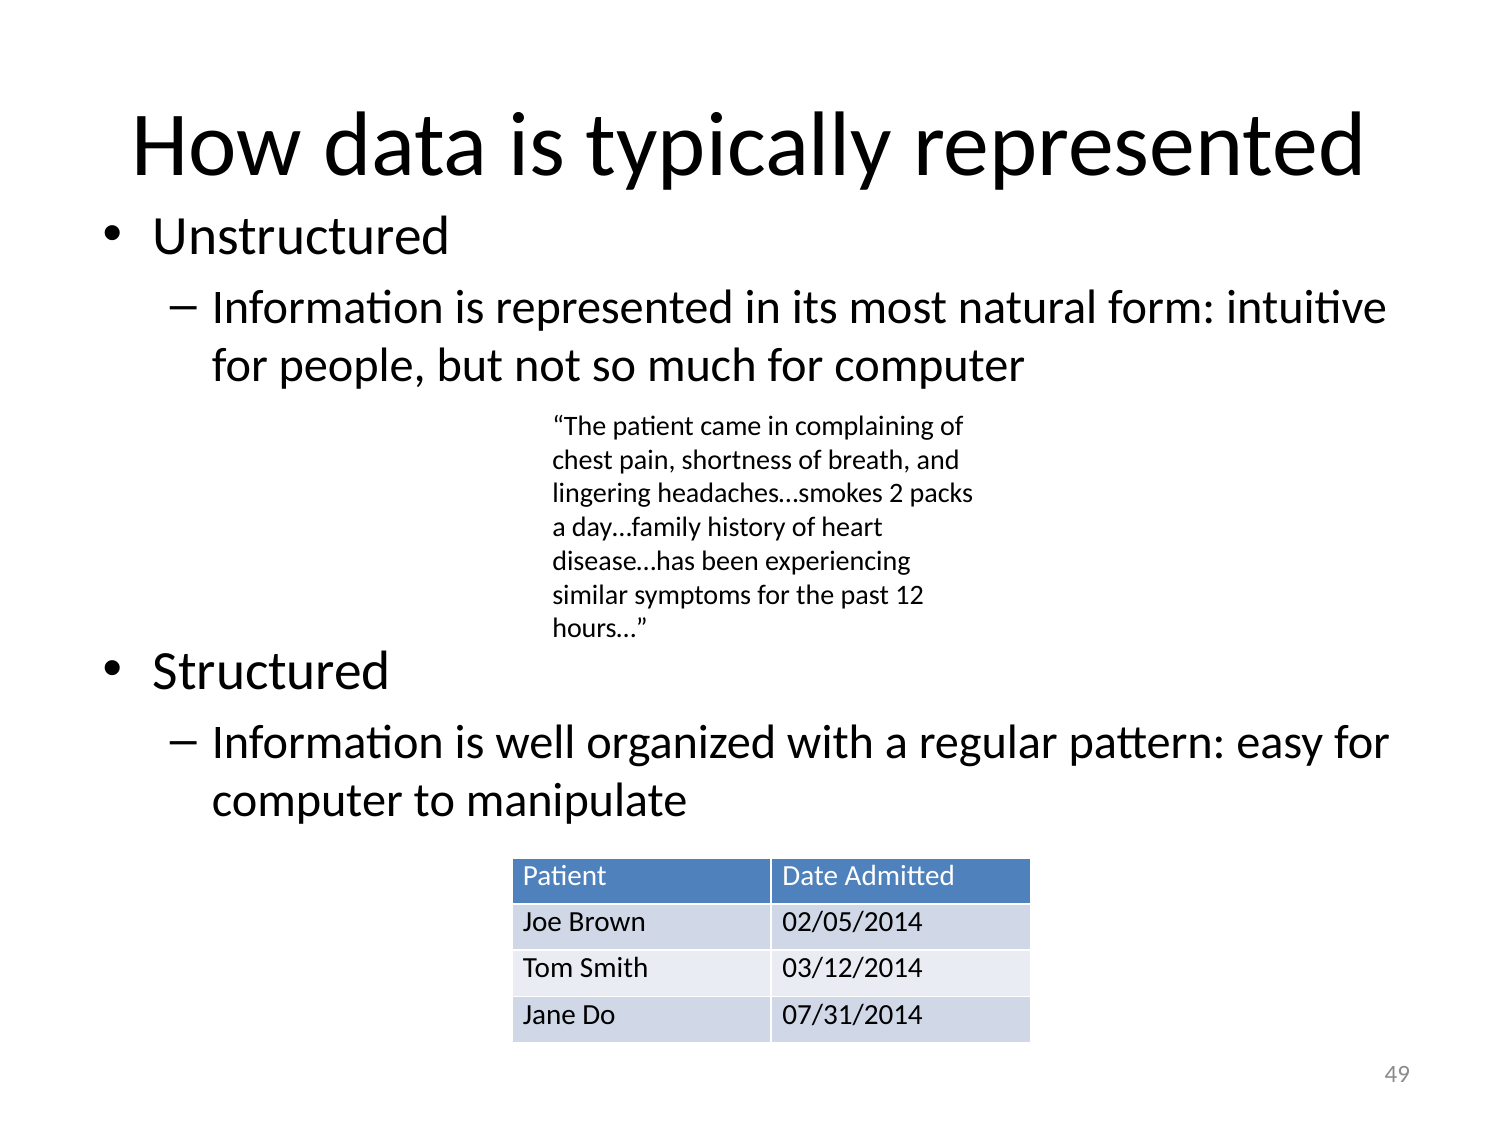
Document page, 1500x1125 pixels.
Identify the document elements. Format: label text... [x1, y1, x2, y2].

slide_number 49 [1074, 1042, 1425, 1103]
table_cell 02/05/2014 [772, 905, 1030, 949]
table_header Patient [513, 859, 770, 903]
table_cell 03/12/2014 [772, 951, 1030, 996]
table_cell Jane Do [513, 997, 770, 1042]
list Unstructured Information is represented in its most natural form: intuitive for people, but not so much for computer Structured Information is well organized with a regular pattern: easy for computer to manipulate [87, 191, 1438, 838]
title How data is typically represented [75, 45, 1425, 233]
table_header Date Admitted [772, 859, 1030, 903]
table_cell 07/31/2014 [772, 997, 1030, 1042]
text_box “The patient came in complaining of chest pain, shortness of breath, and lingering headaches…smokes 2 packs a day…family history of heart disease…has been experiencing similar symptoms for the past 12 hours…” [537, 399, 1006, 651]
table_cell Tom Smith [513, 951, 770, 996]
table_cell Joe Brown [513, 905, 770, 949]
